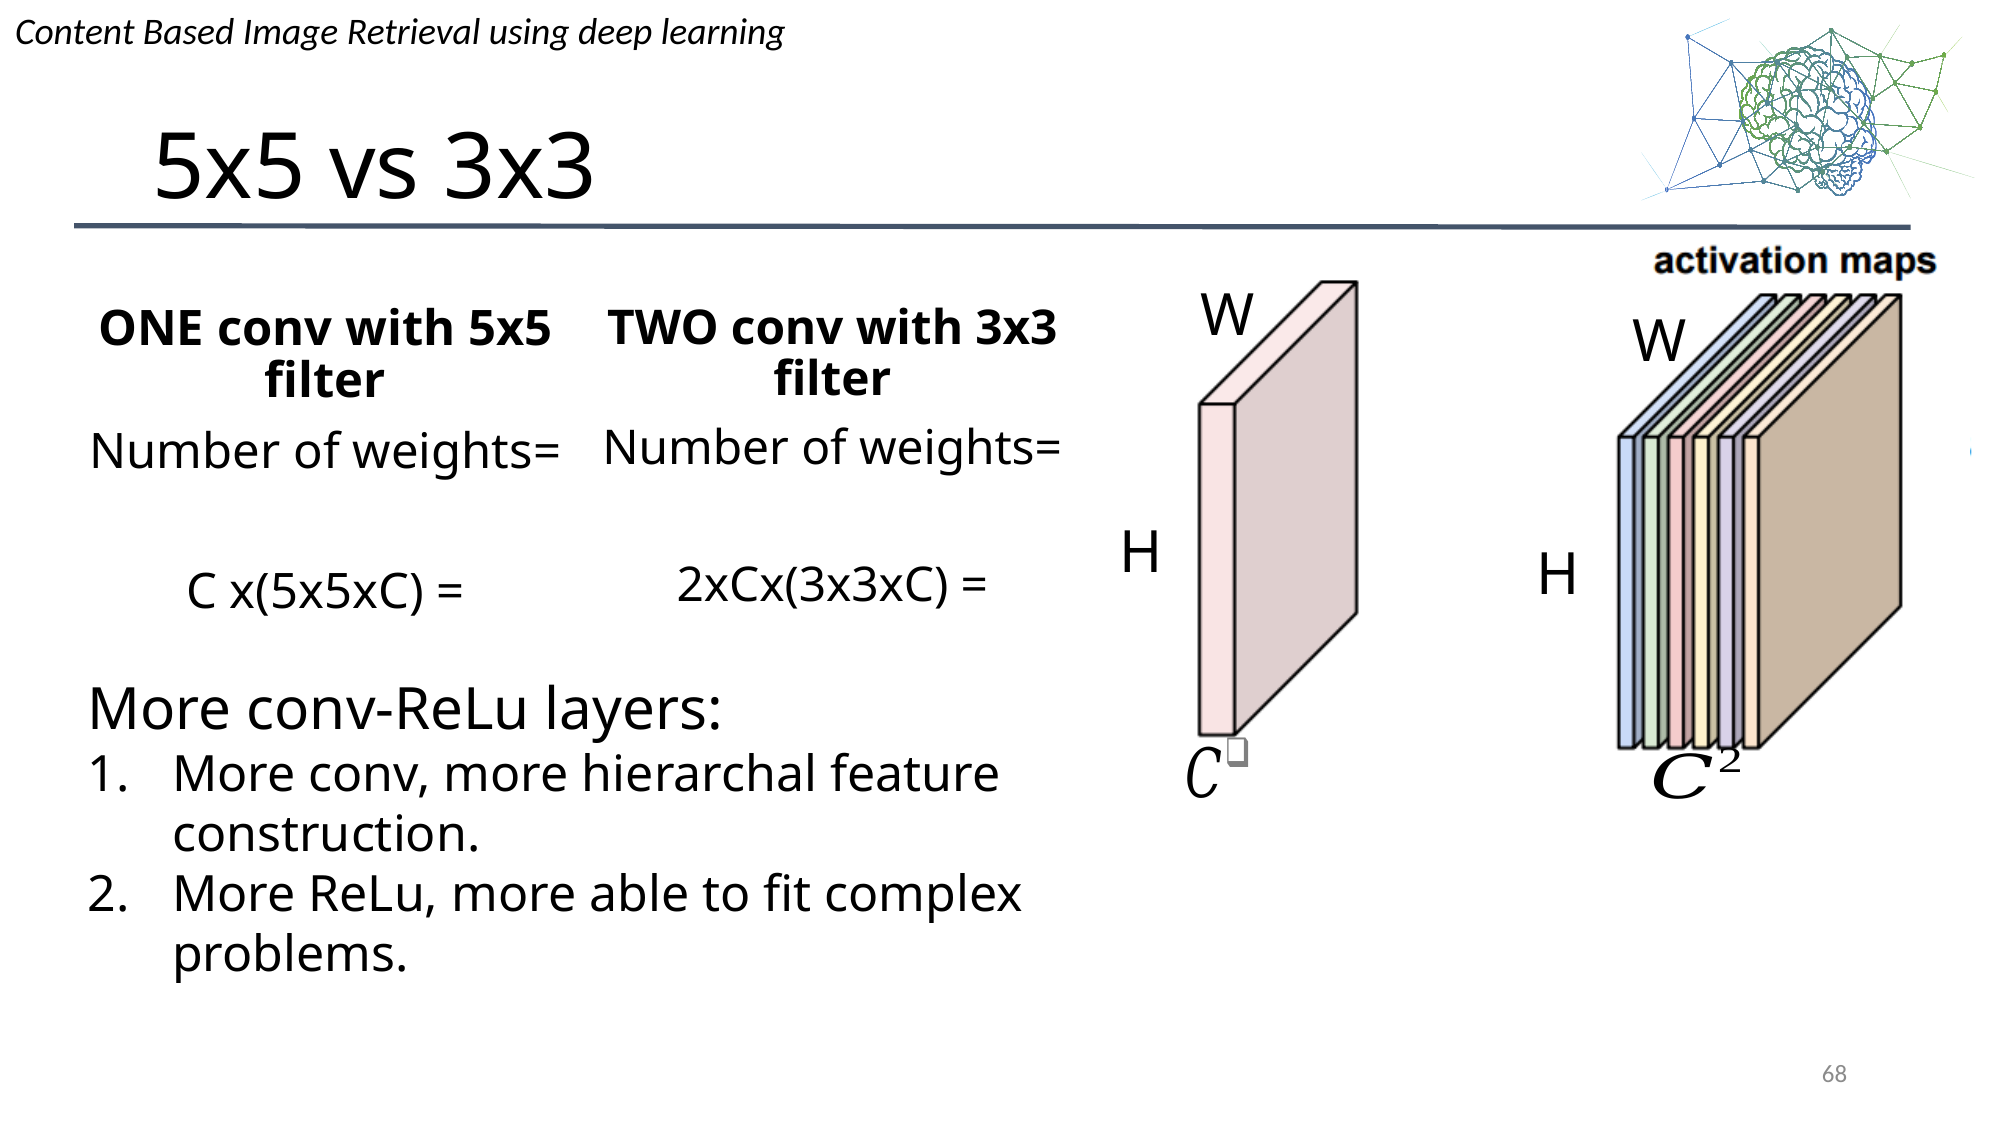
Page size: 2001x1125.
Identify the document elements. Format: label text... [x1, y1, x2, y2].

picture [1139, 269, 1435, 745]
text_box H [1105, 507, 1139, 592]
picture [1586, 231, 1984, 760]
title 5x5 vs 3x3 [137, 59, 1863, 278]
slide_number 68 [1412, 1042, 1863, 1103]
text_box H [1522, 528, 1586, 614]
text_box More conv-ReLu layers: More conv, more hierarchal feature construction. More ReLu, more able to fit complex problems. [72, 664, 1094, 989]
